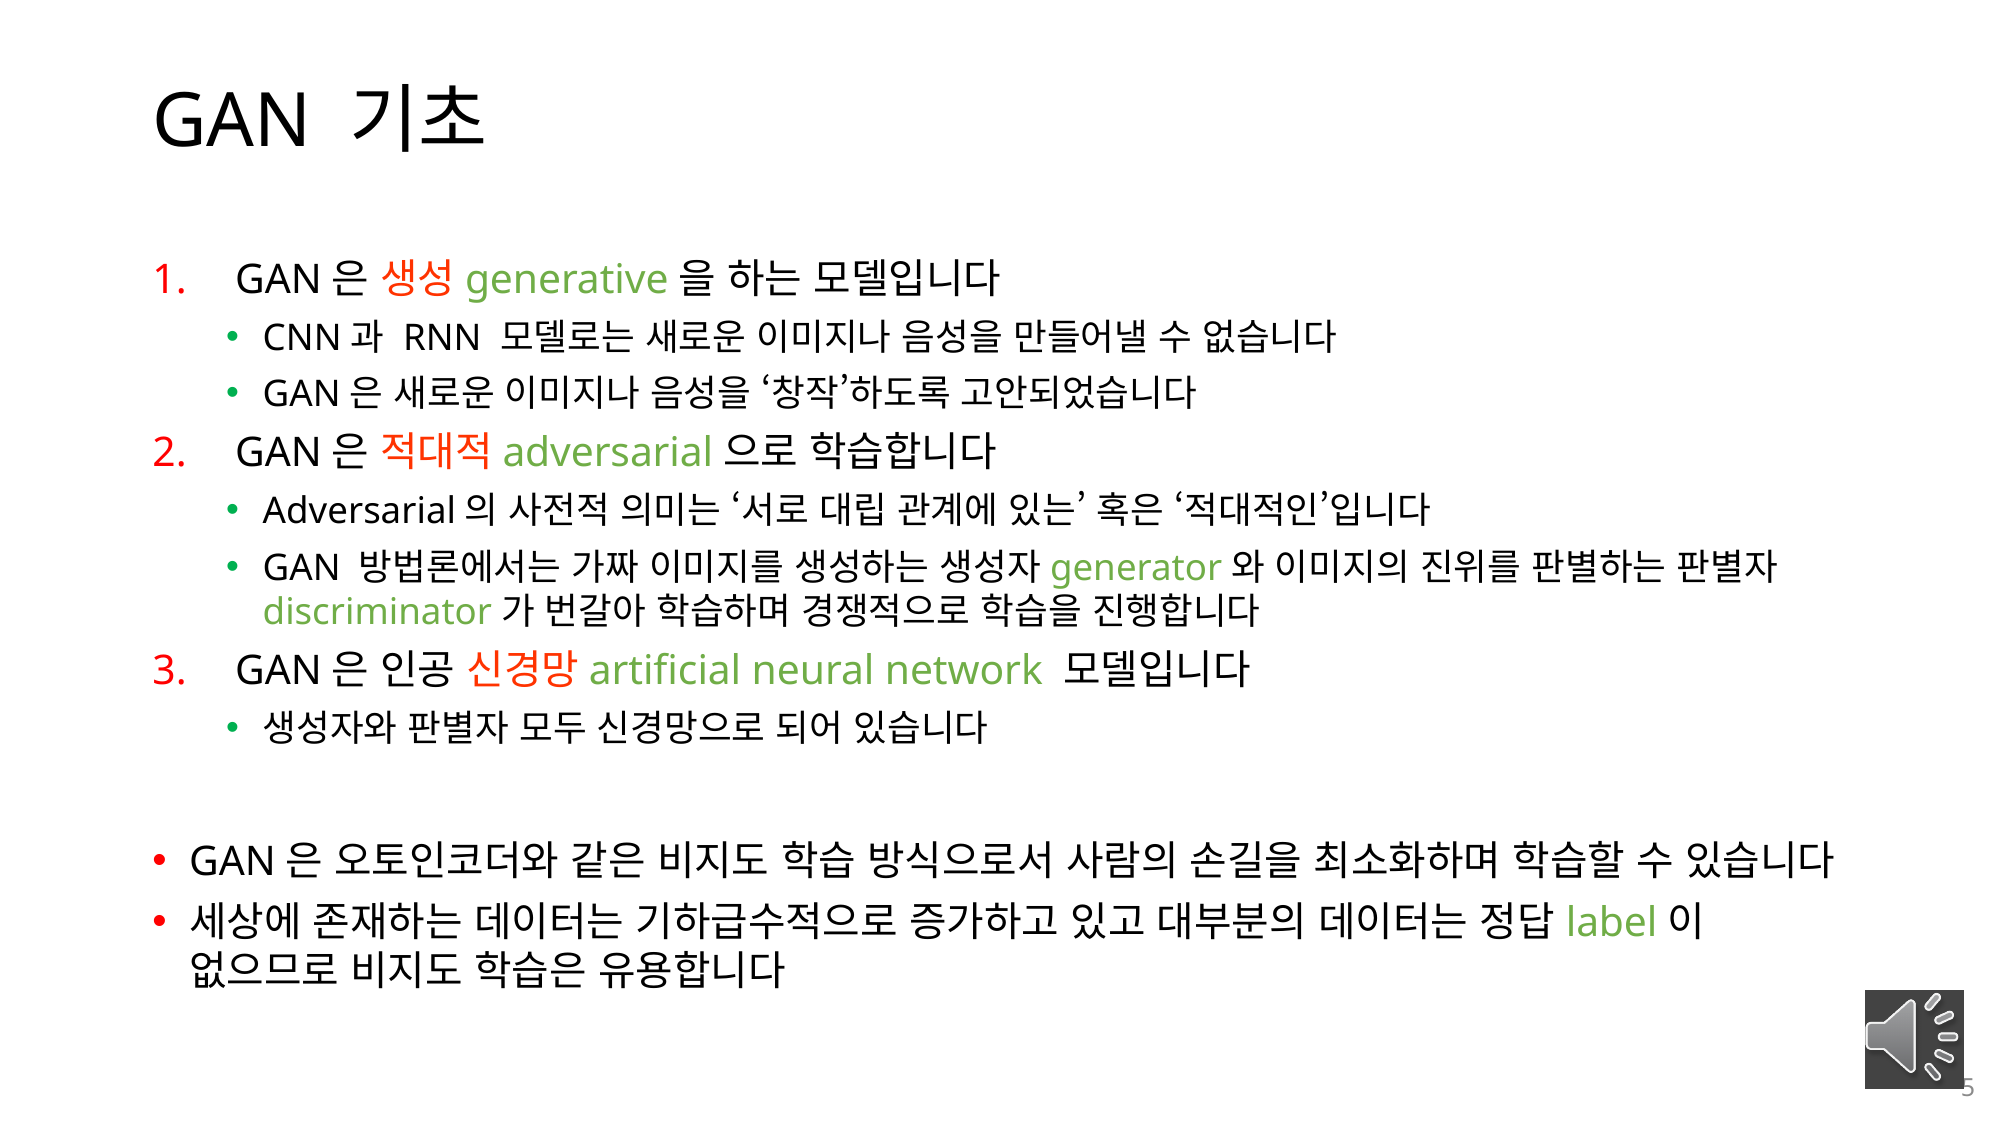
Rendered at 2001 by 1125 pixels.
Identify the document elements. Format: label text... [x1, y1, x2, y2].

title GAN 기초 [137, 38, 1863, 196]
list GAN은 생성generative을 하는 모델입니다 CNN과 RNN 모델로는 새로운 이미지나 음성을 만들어낼 수 없습니다 GAN은 새로운 이미지나 음성을 ‘창작’하도록 고안되었습니다 GAN은 적대적adversarial으로 학습합니다 Adversarial의 사전적 의미는 ‘서로 대립 관계에 있는’ 혹은 ‘적대적인’입니다 GAN 방법론에서는 가짜 이미지를 생성하는 생성자generator와 이미지의 진위를 판별하는 판별자discriminator가 번갈아 학습하며 경쟁적으로 학습을 진행합니다 GAN은 인공 신경망artificial neural network 모델입니다 생성자와 판별자 모두 신경망으로 되어 있습니다 GAN은 오토인코더와 같은 비지도 학습 방식으로서 사람의 손길을 최소화하며 학습할 수 있습니다 세상에 존재하는 데이터는 기하급수적으로 증가하고 있고 대부분의 데이터는 정답label이 없으므로 비지도 학습은 유용합니다 [137, 244, 1863, 1038]
picture [1864, 989, 1965, 1090]
slide_number 5 [1540, 1058, 1991, 1119]
